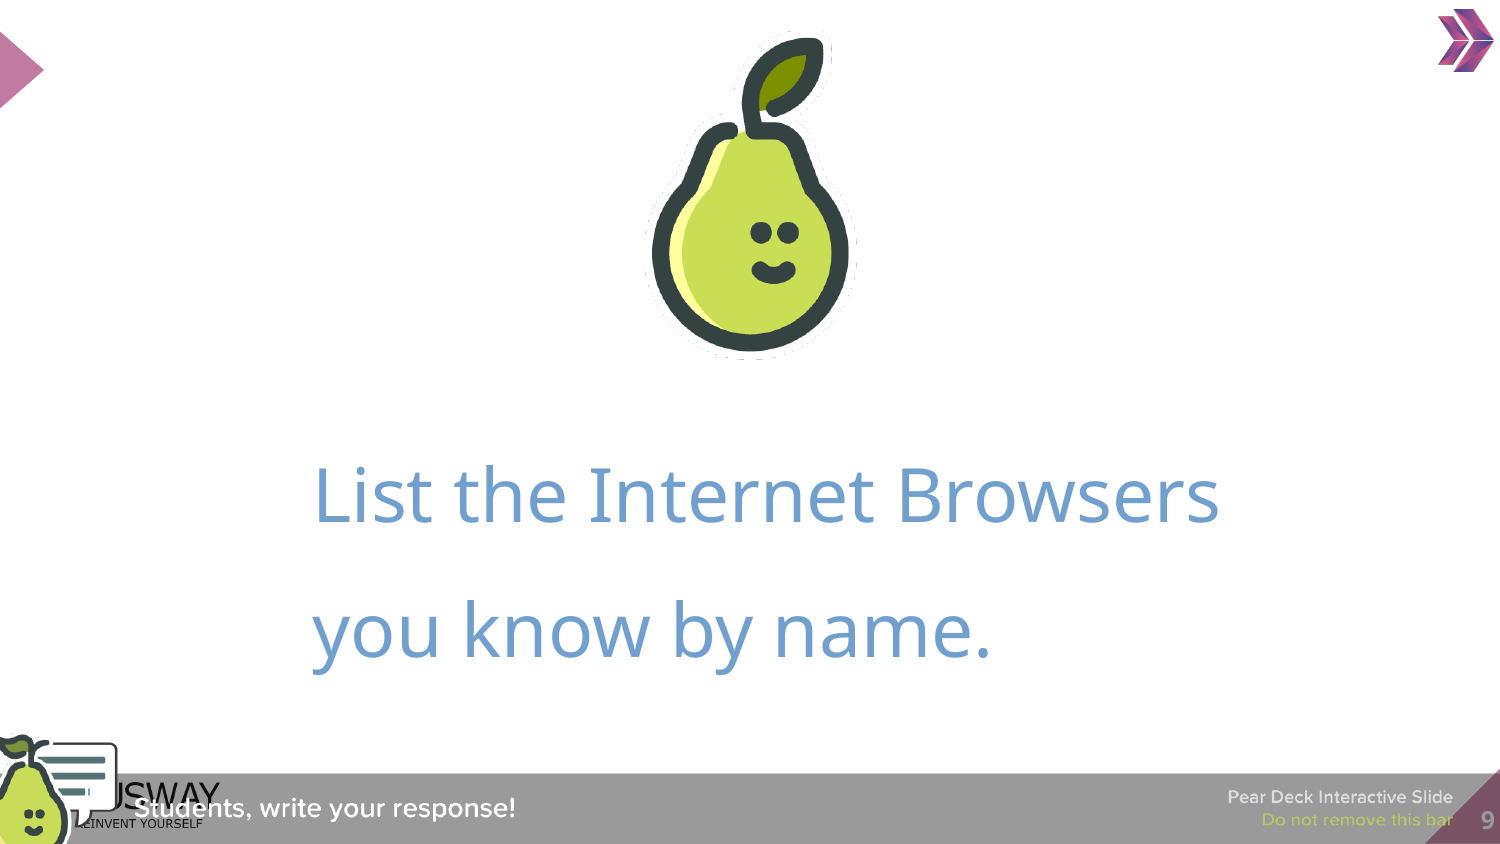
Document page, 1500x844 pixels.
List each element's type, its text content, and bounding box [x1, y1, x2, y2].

picture [643, 29, 857, 361]
title List the Internet Browsers you know by name. [312, 402, 1223, 685]
picture [0, 726, 1500, 844]
picture [1438, 9, 1494, 72]
